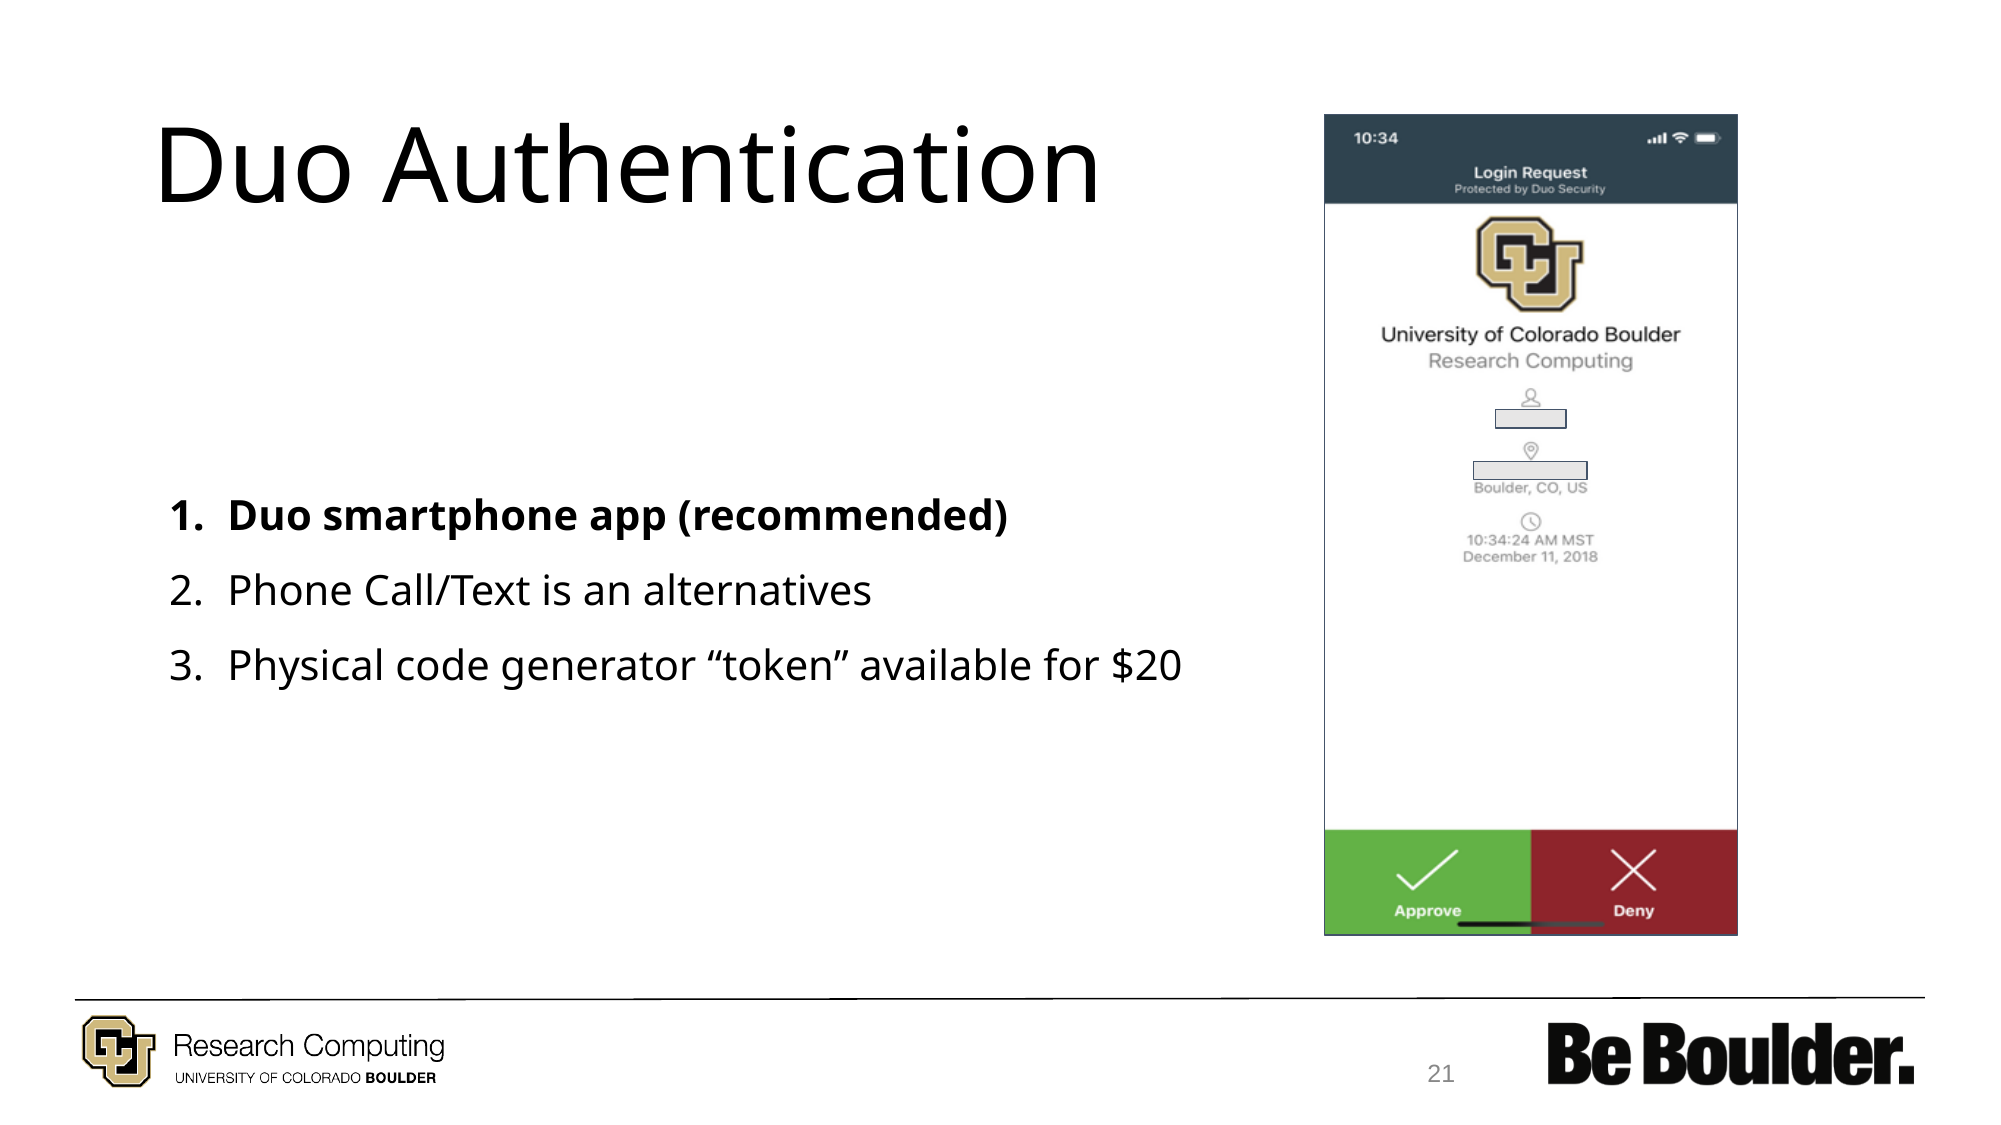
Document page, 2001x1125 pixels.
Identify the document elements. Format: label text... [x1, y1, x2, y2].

slide_number 21 [1412, 1042, 1525, 1103]
picture [81, 1015, 444, 1088]
picture [1524, 1015, 1938, 1088]
list Duo smartphone app (recommended) Phone Call/Text is an alternatives Physical code generator “token” available for $20 [137, 299, 1245, 983]
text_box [1324, 115, 1737, 935]
title Duo Authentication [137, 59, 1863, 278]
